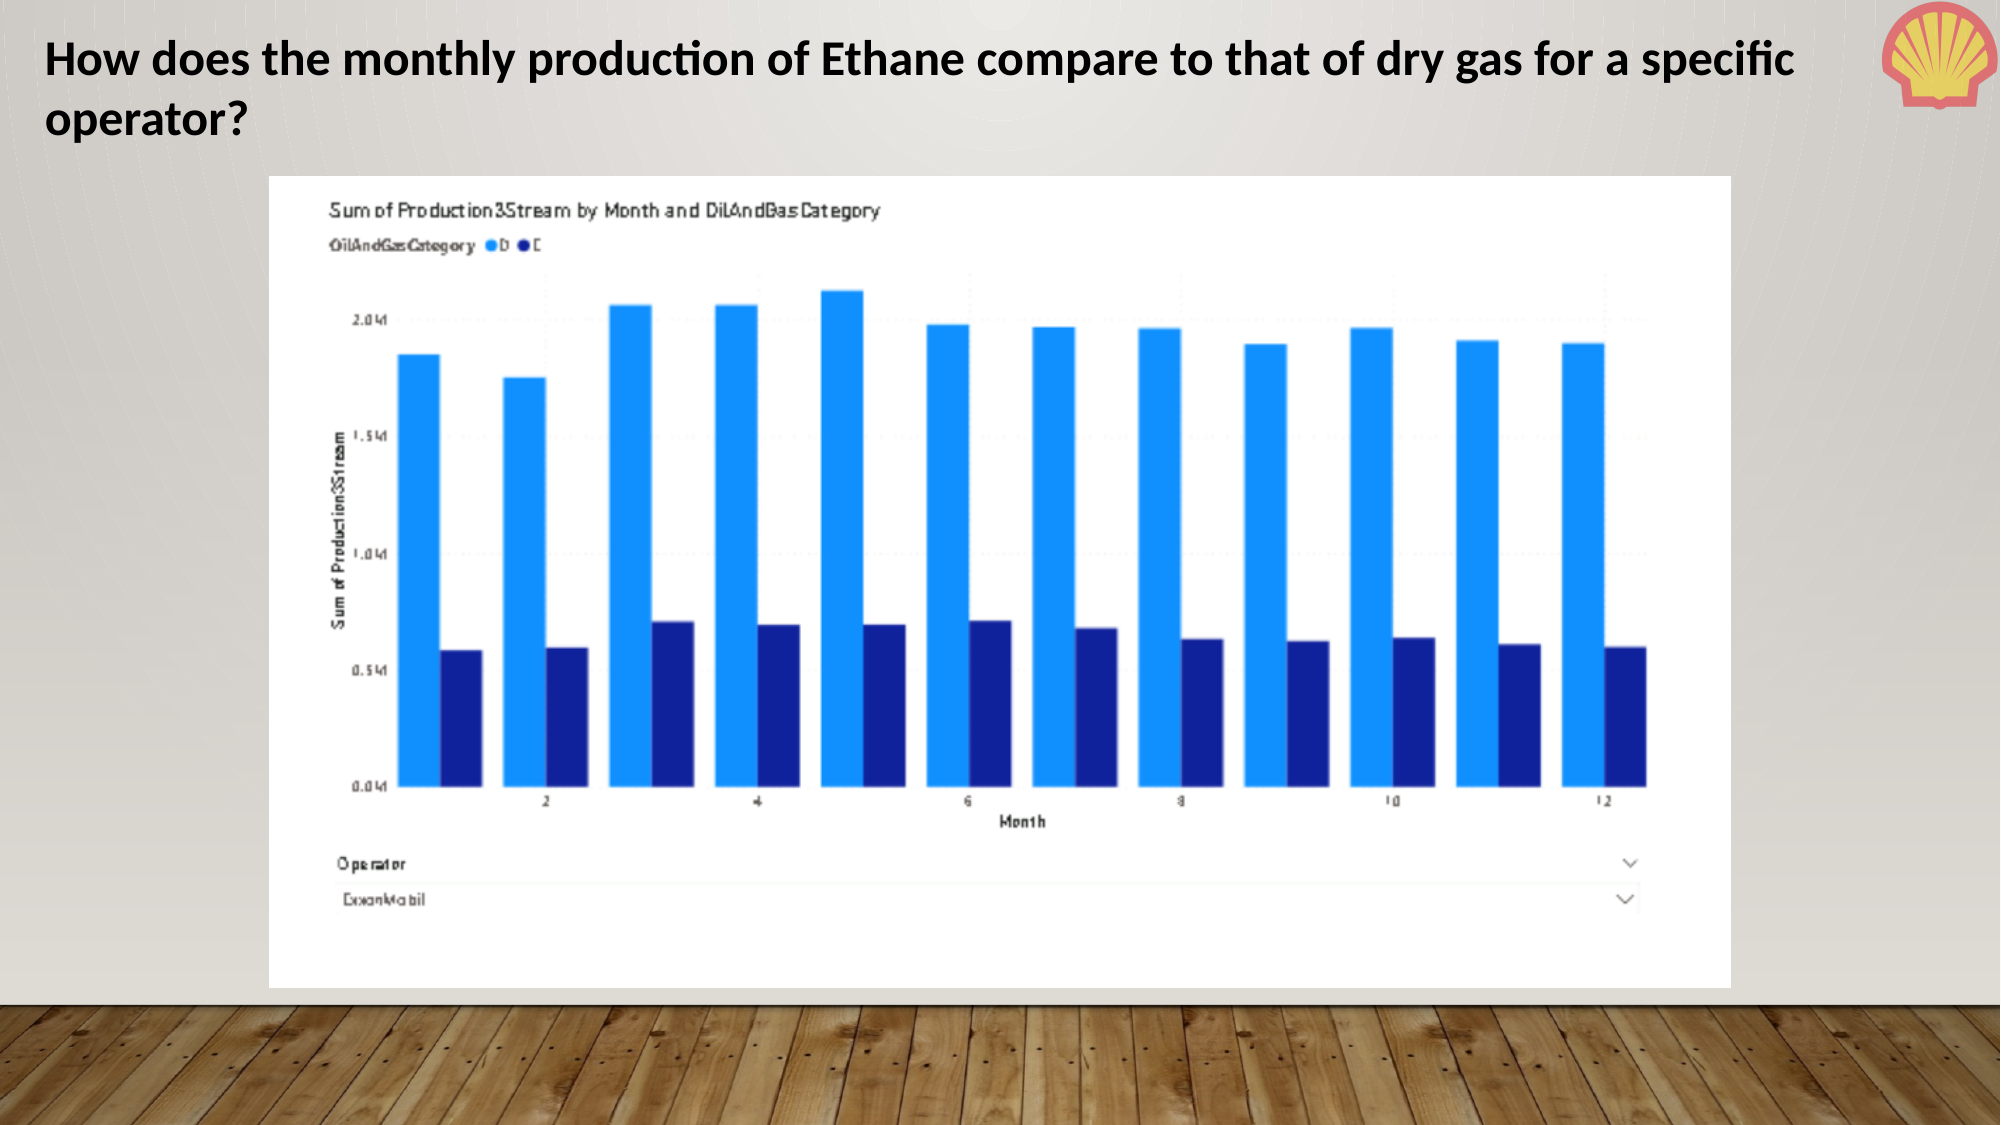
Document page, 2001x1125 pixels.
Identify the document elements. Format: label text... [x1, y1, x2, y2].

picture [269, 176, 1731, 989]
picture [1879, 0, 2000, 112]
picture [0, 1005, 2000, 1125]
text_box How does the monthly production of Ethane compare to that of dry gas for a specific operator? [29, 17, 1963, 153]
